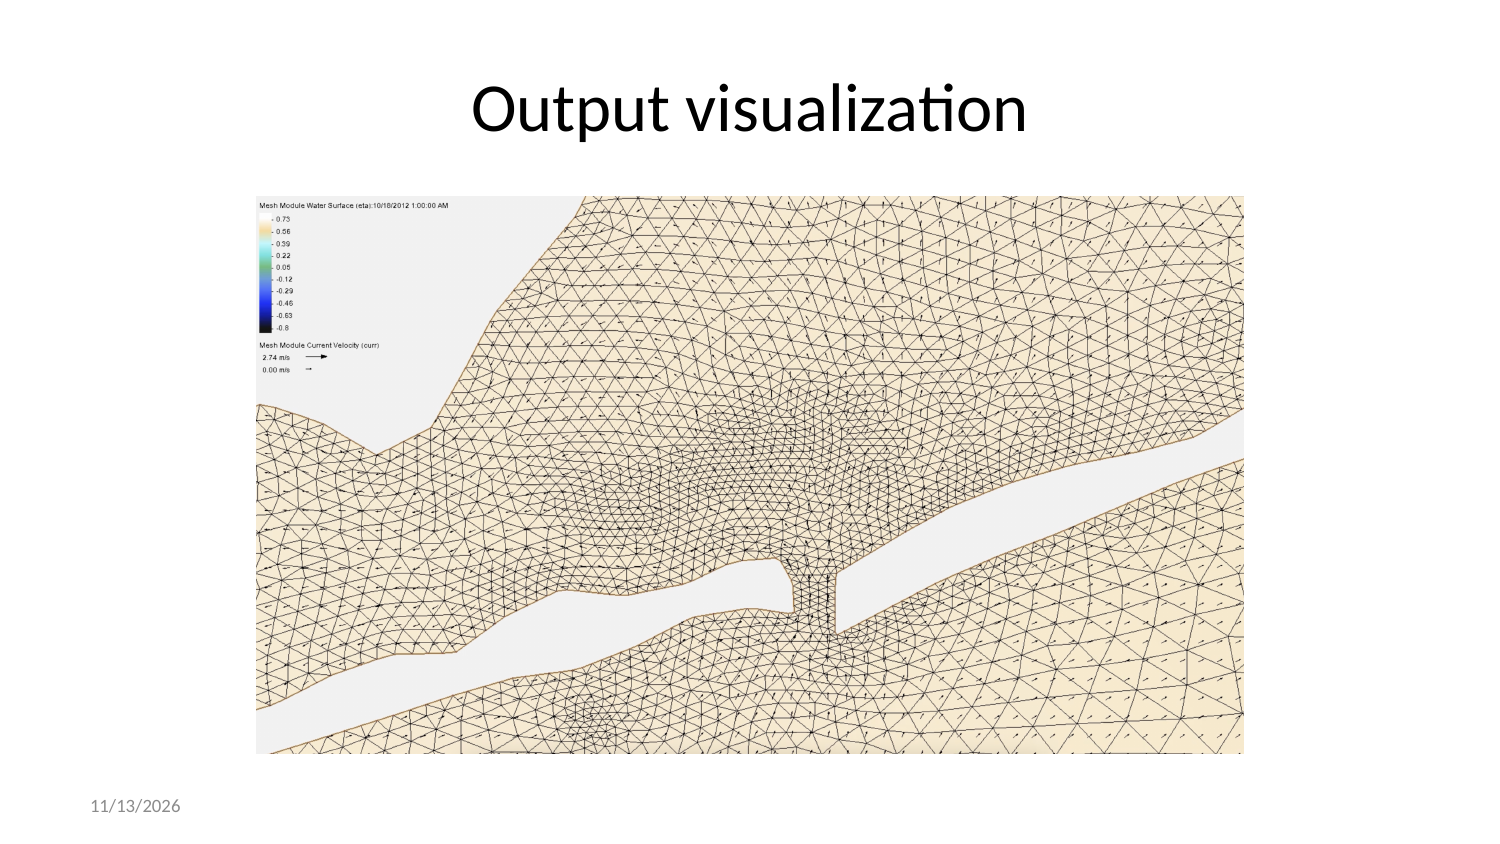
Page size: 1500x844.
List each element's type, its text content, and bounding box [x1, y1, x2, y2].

title Output visualization [75, 33, 1425, 175]
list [256, 196, 1244, 754]
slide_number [75, 782, 425, 827]
